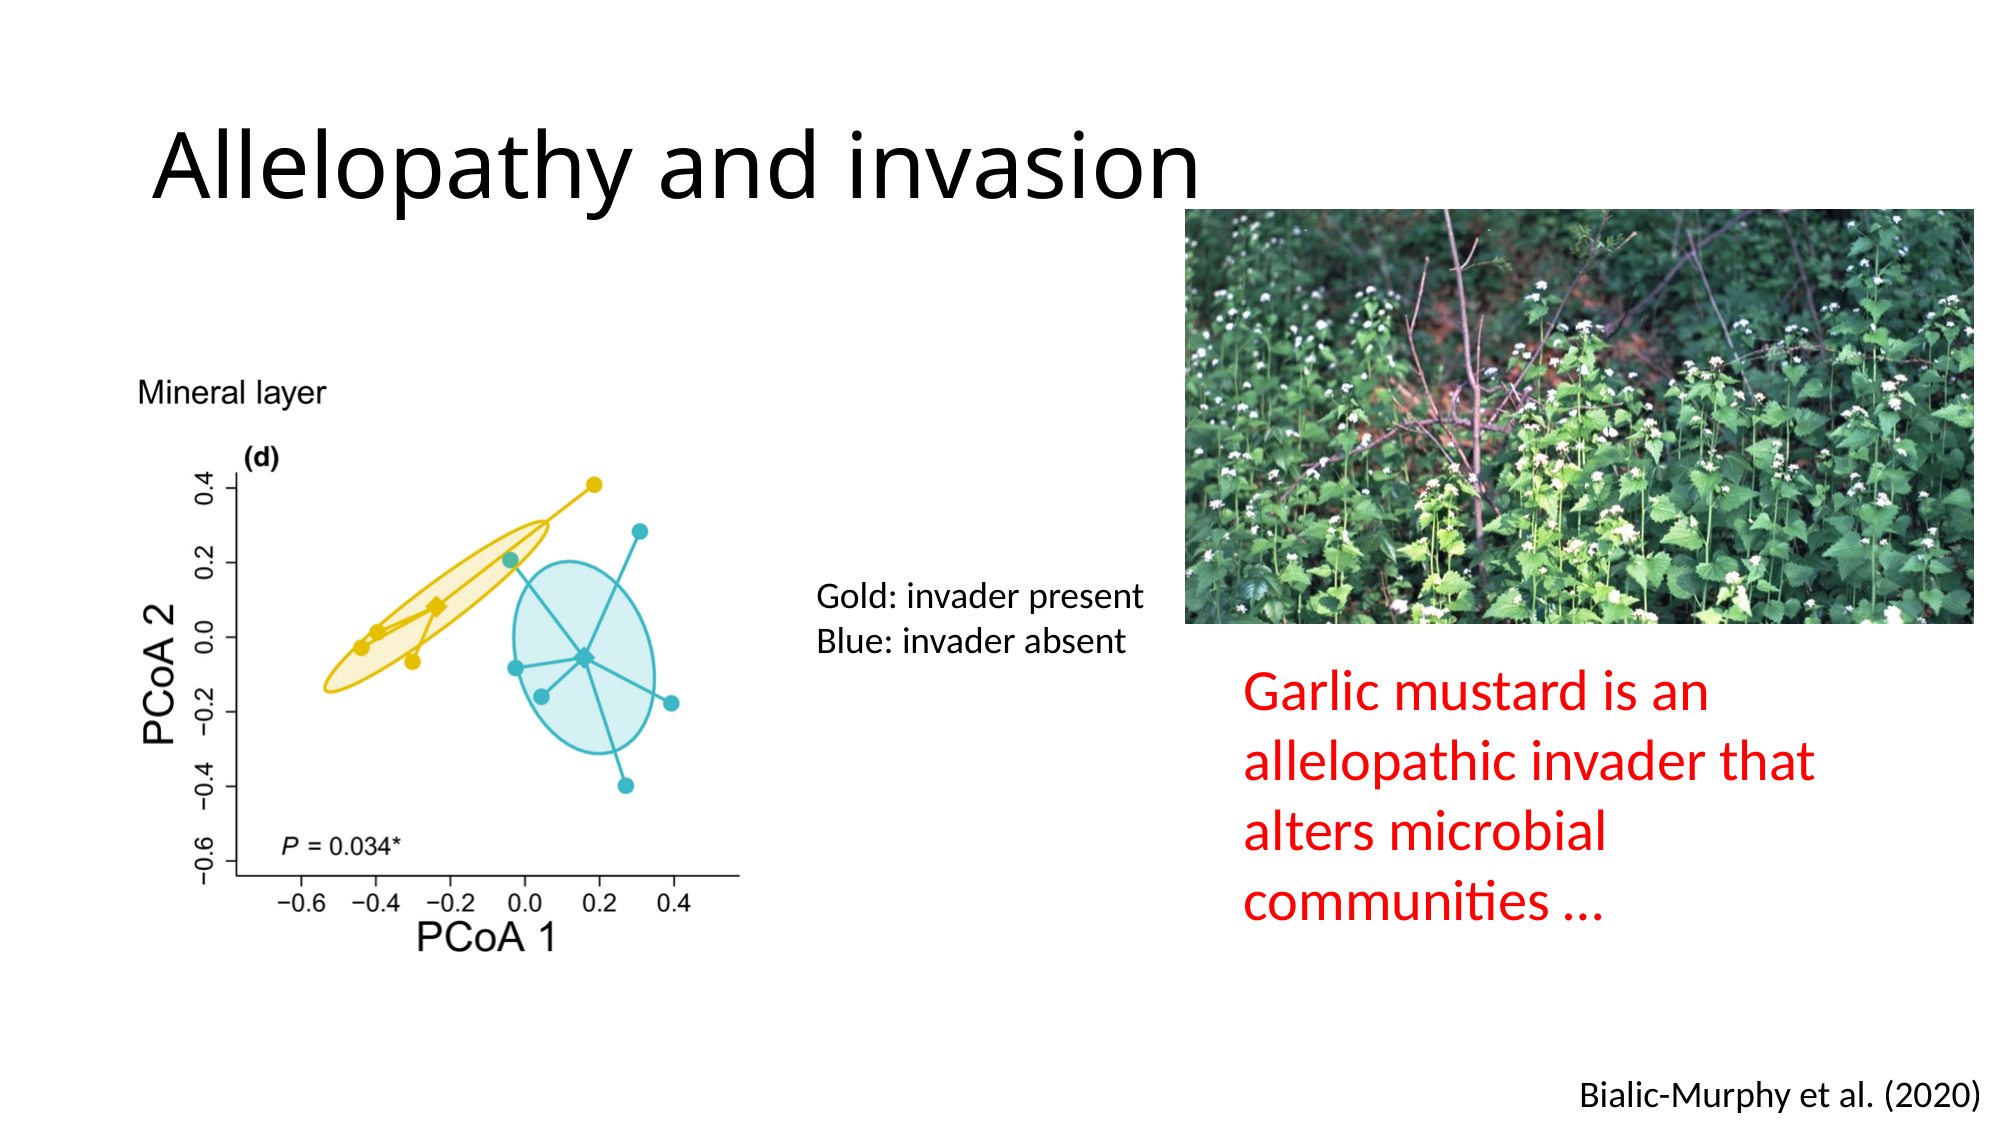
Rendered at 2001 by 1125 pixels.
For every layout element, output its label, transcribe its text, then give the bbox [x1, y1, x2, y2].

picture [1185, 209, 1974, 624]
text_box Bialic-Murphy et al. (2020) [1564, 1062, 1998, 1123]
picture [137, 374, 758, 965]
text_box Garlic mustard is an allelopathic invader that alters microbial communities … [1229, 644, 1930, 940]
title Allelopathy and invasion [137, 59, 1863, 278]
text_box Gold: invader present Blue: invader absent [801, 563, 1160, 669]
